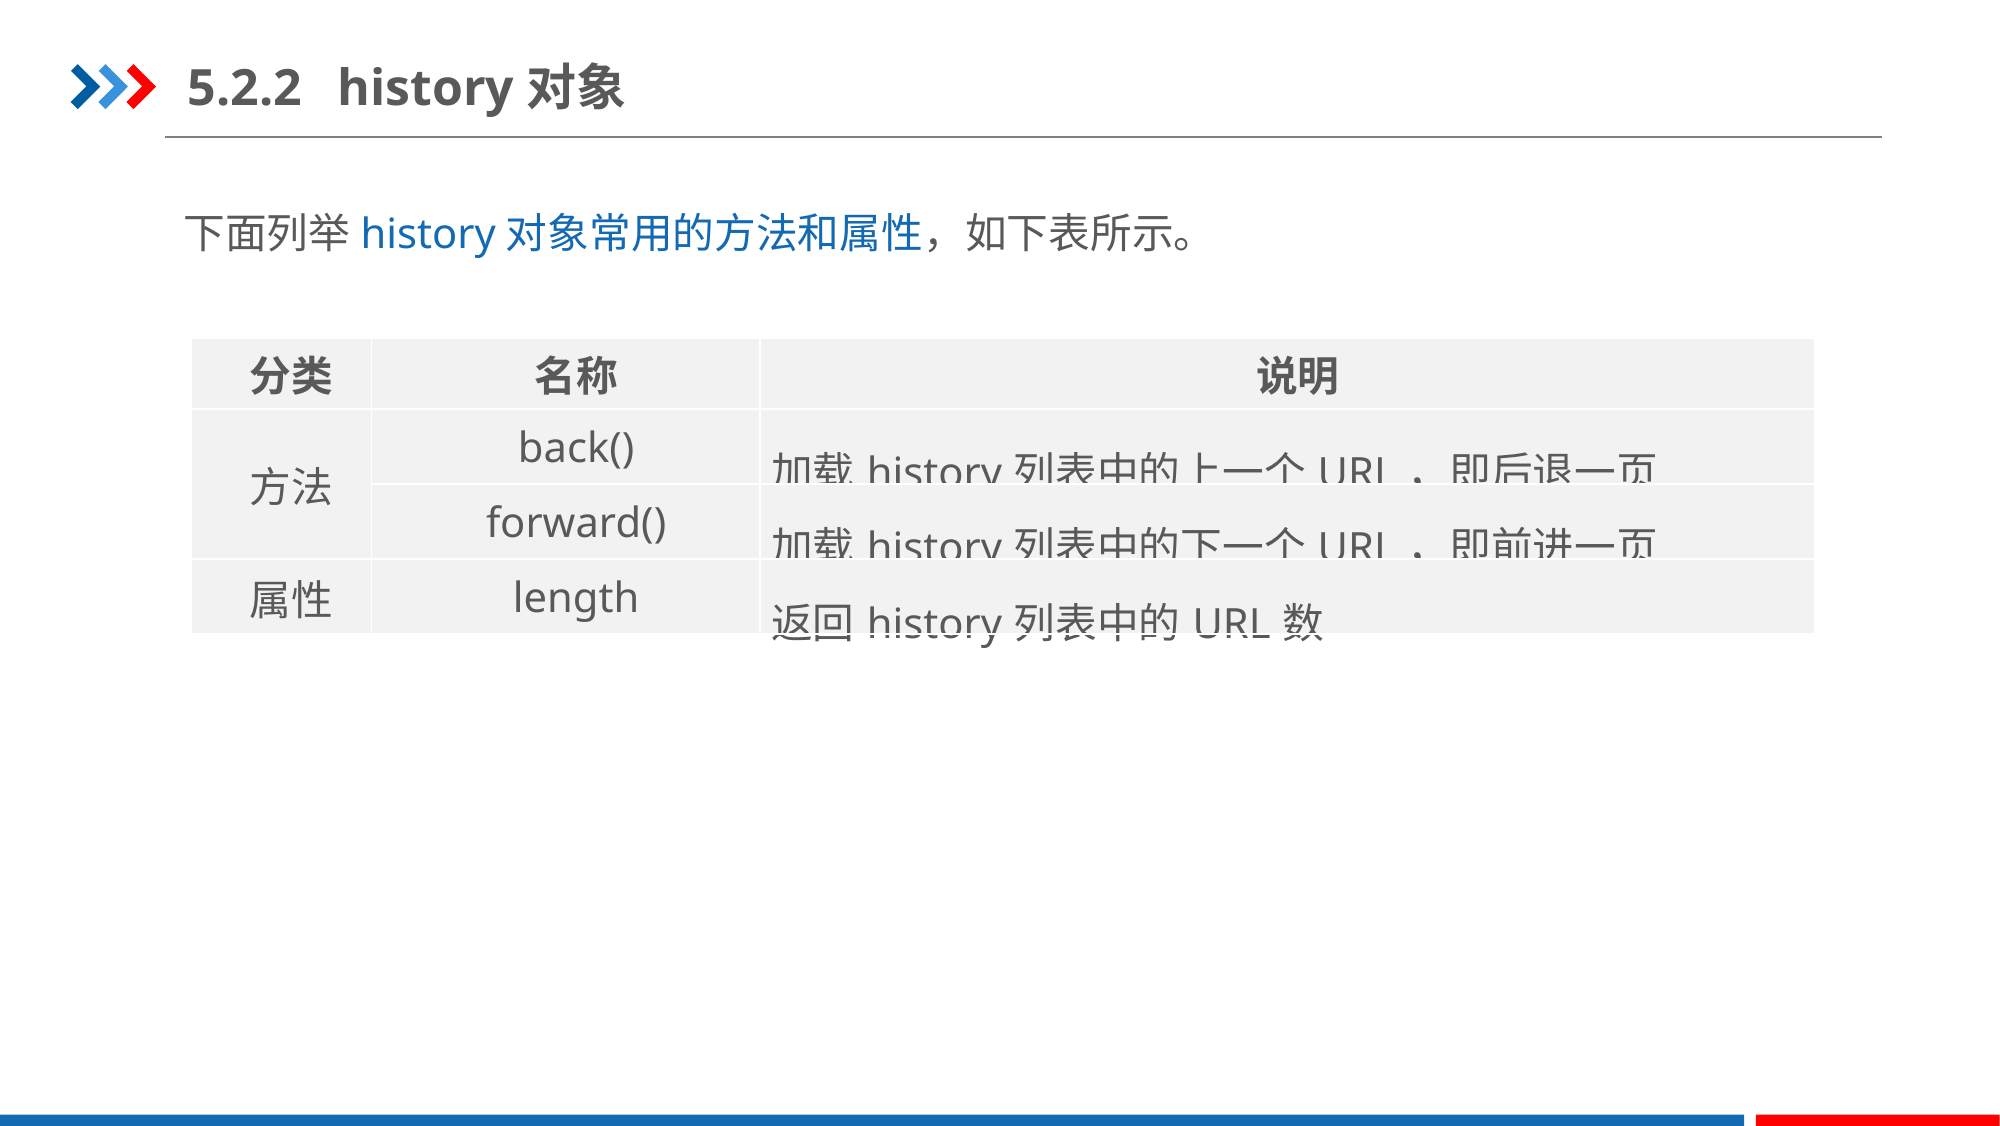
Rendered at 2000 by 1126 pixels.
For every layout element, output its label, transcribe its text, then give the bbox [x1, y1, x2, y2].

table_header 名称 [372, 339, 759, 408]
table_cell 加载history列表中的下一个URL，即前进一页 [761, 485, 1814, 558]
table_cell 方法 [192, 410, 371, 558]
table_cell forward() [372, 485, 759, 558]
text_box 5.2.2 history对象 [187, 43, 827, 127]
text_box 下面列举history对象常用的方法和属性，如下表所示。 [168, 199, 1231, 265]
table_header 说明 [761, 339, 1814, 408]
table_cell back() [372, 410, 759, 483]
table_header 分类 [192, 339, 371, 408]
table_cell length [372, 560, 759, 633]
table_cell 返回history列表中的URL数 [761, 560, 1814, 633]
table_cell 加载history列表中的上一个URL，即后退一页 [761, 410, 1814, 483]
table_cell 属性 [192, 560, 371, 633]
